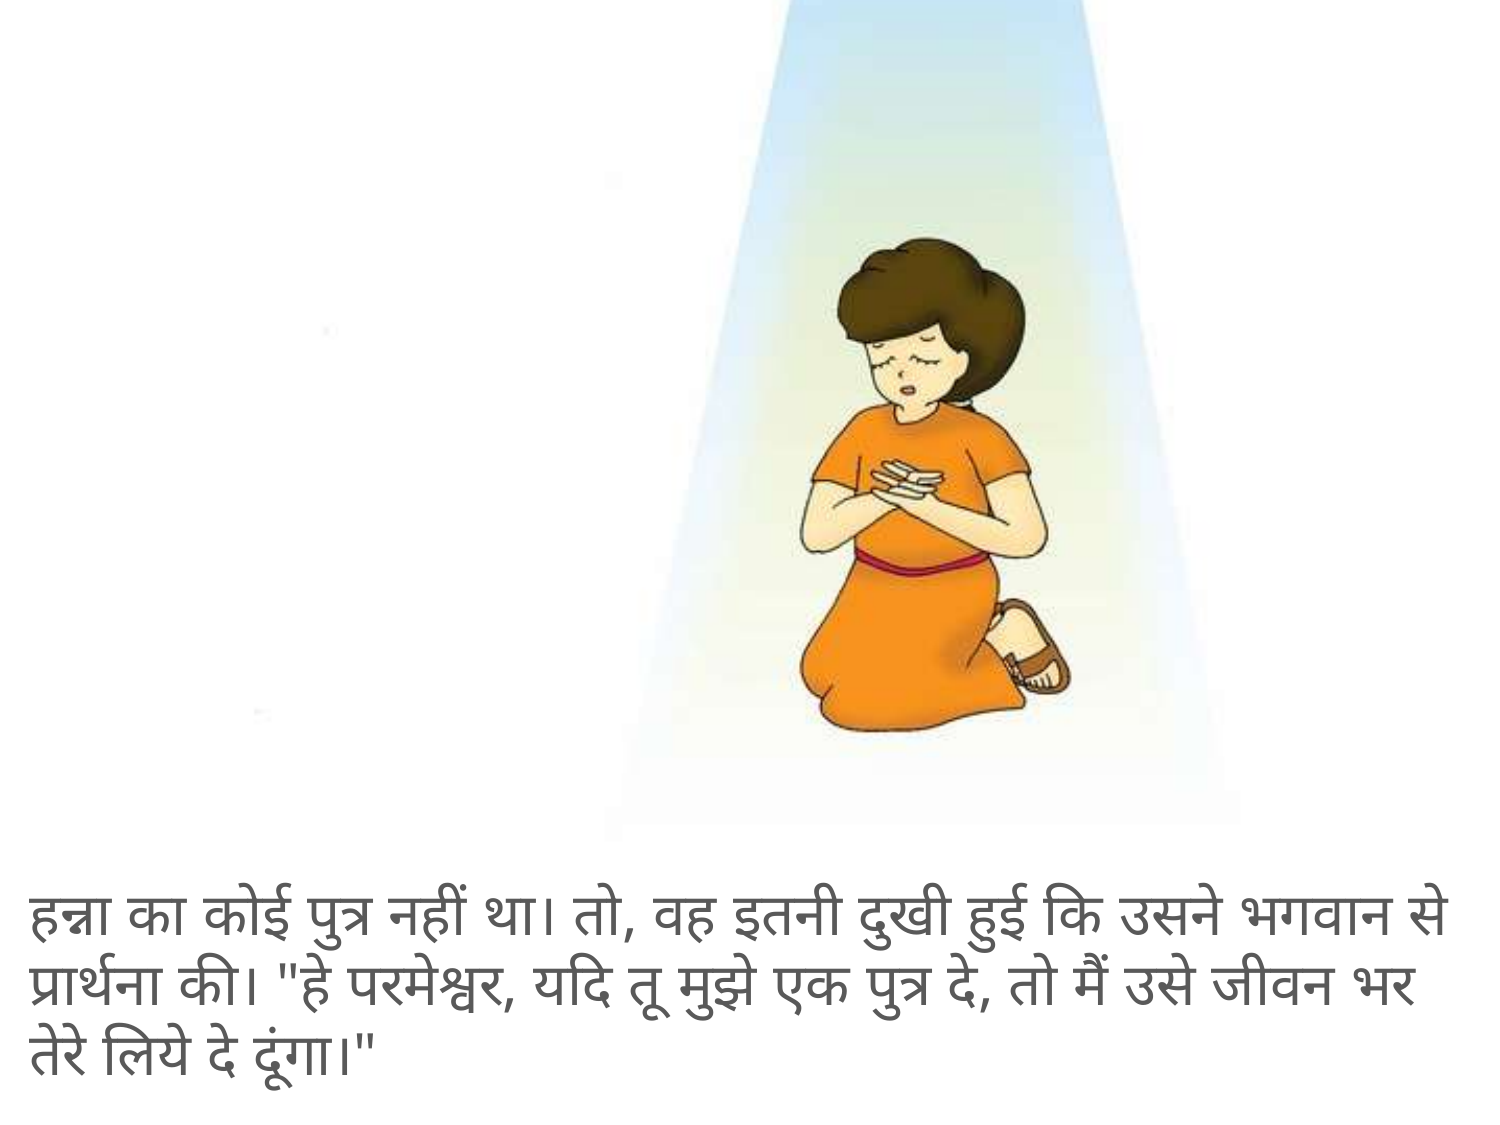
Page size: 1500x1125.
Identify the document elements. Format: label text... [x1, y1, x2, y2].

picture [71, 0, 1429, 858]
text_box हन्ना का कोई पुत्र नहीं था। तो, वह इतनी दुखी हुई कि उसने भगवान से प्रार्थना की। "हे परमेश्वर, यदि तू मुझे एक पुत्र दे, तो मैं उसे जीवन भर तेरे लिये दे दूंगा।" [14, 869, 1486, 1095]
